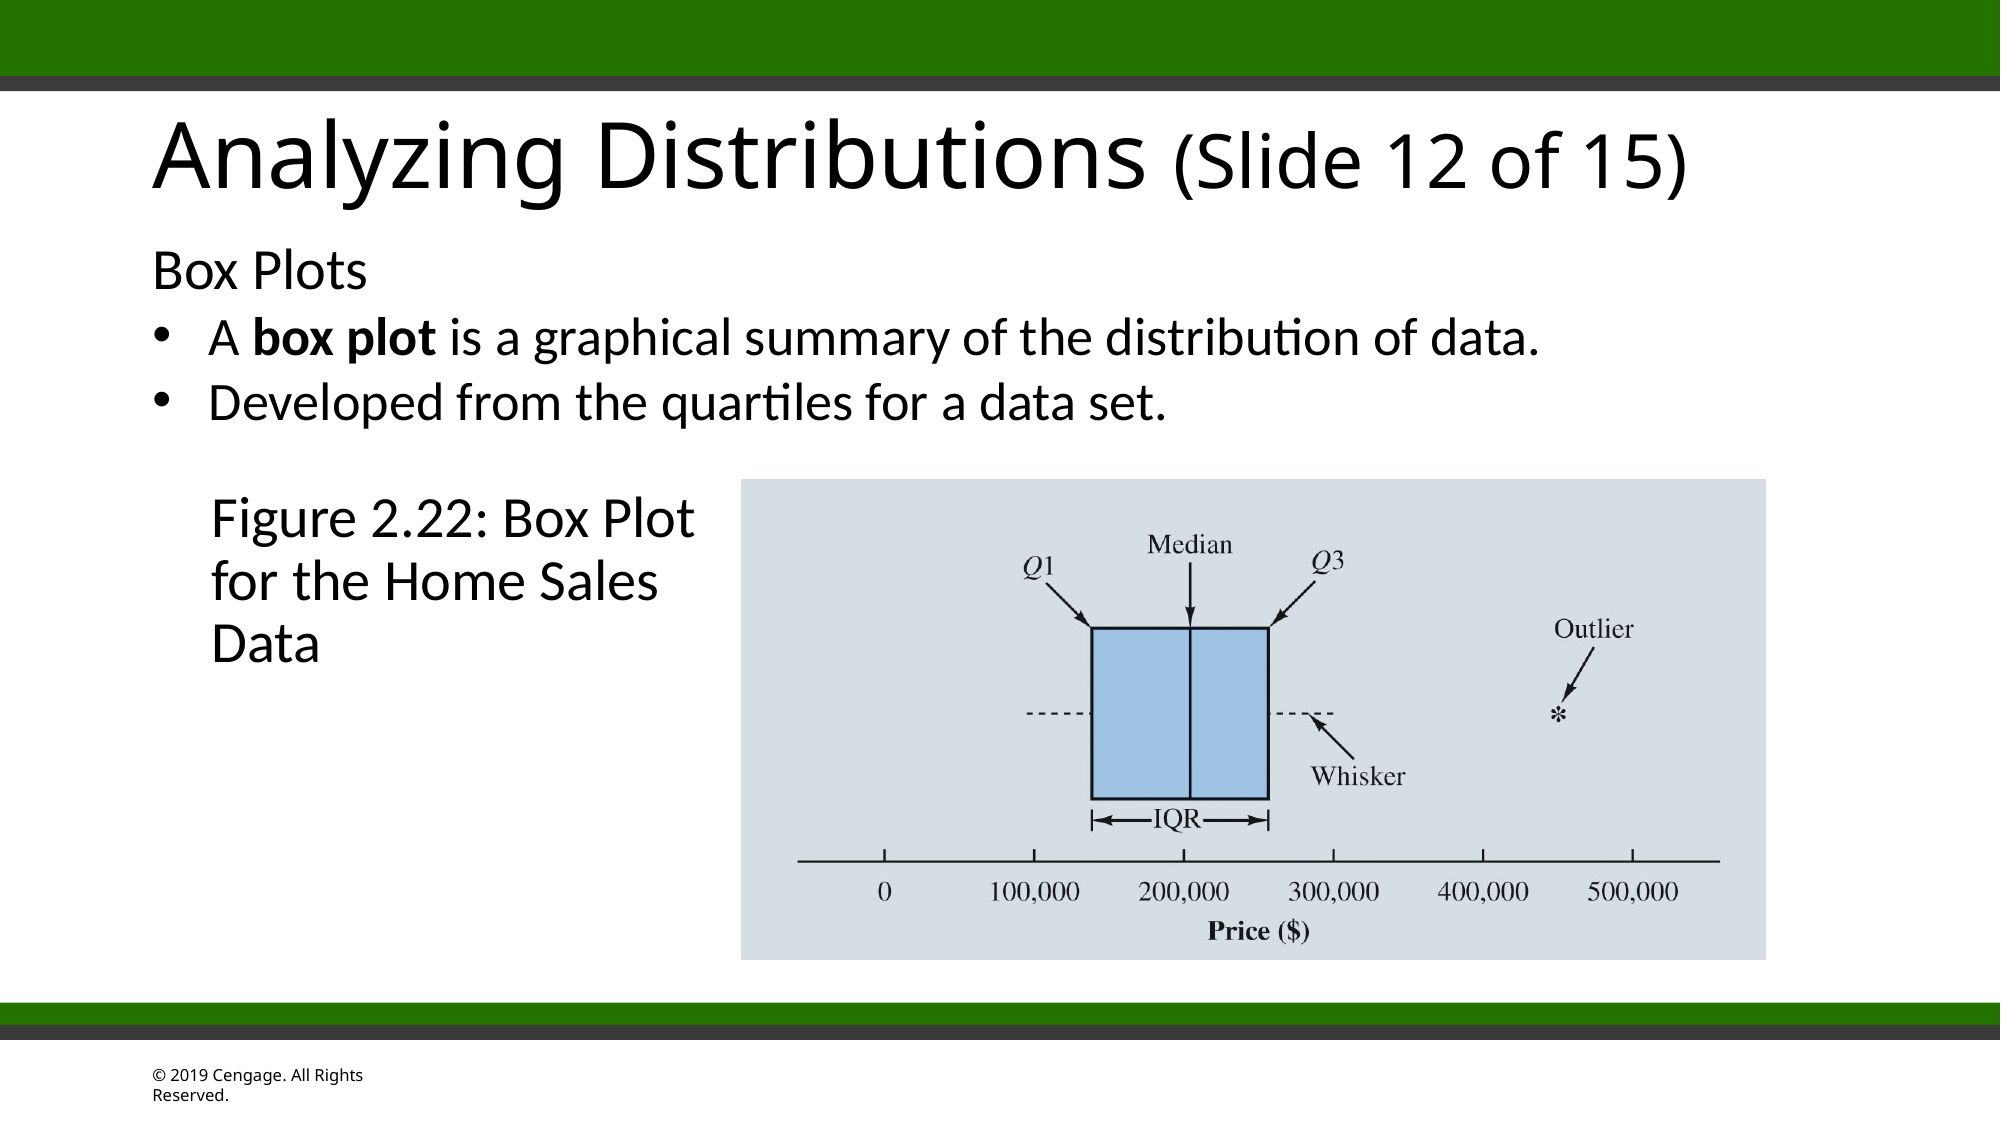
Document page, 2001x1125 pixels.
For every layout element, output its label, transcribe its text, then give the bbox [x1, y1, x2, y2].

list Figure 2.22: Box Plot for the Home Sales Data [196, 479, 741, 792]
title Analyzing Distributions (Slide 12 of 15) [137, 101, 1863, 223]
list Box Plots A box plot is a graphical summary of the distribution of data. Developed from the quartiles for a data set. [137, 223, 1863, 423]
picture [741, 479, 1767, 960]
